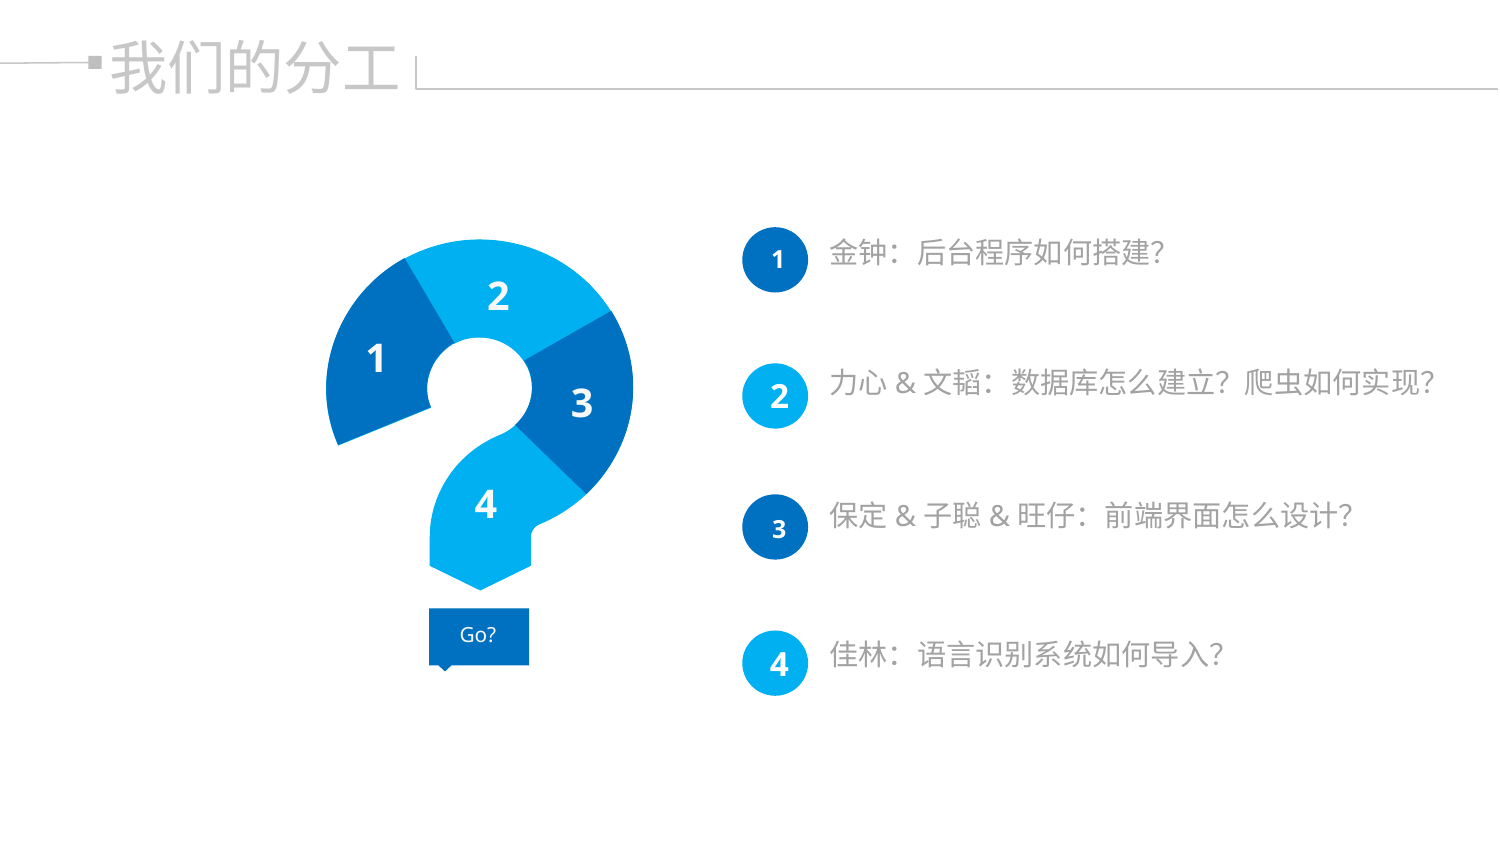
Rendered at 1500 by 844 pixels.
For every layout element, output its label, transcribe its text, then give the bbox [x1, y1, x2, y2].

text_box 3 [559, 371, 597, 431]
text_box [429, 425, 587, 591]
text_box [326, 258, 455, 445]
text_box 佳林：语言识别系统如何导入？ [819, 620, 1228, 677]
text_box 金钟：后台程序如何搭建？ [819, 218, 1282, 349]
text_box 我们的分工 [91, 24, 419, 101]
text_box [419, 55, 1498, 91]
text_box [0, 55, 102, 70]
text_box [741, 494, 809, 560]
text_box 保定&子聪&旺仔：前端界面怎么设计？ [819, 482, 1400, 538]
text_box [406, 239, 610, 363]
text_box [429, 652, 530, 672]
text_box Go? [423, 616, 533, 652]
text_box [741, 630, 809, 696]
text_box 2 [475, 265, 513, 325]
text_box 1 [354, 327, 392, 386]
text_box [515, 310, 634, 494]
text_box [741, 363, 809, 429]
text_box [429, 608, 530, 616]
text_box 4 [463, 473, 501, 532]
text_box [741, 226, 809, 293]
text_box 力心&文韬：数据库怎么建立？爬虫如何实现？ [819, 349, 1436, 405]
